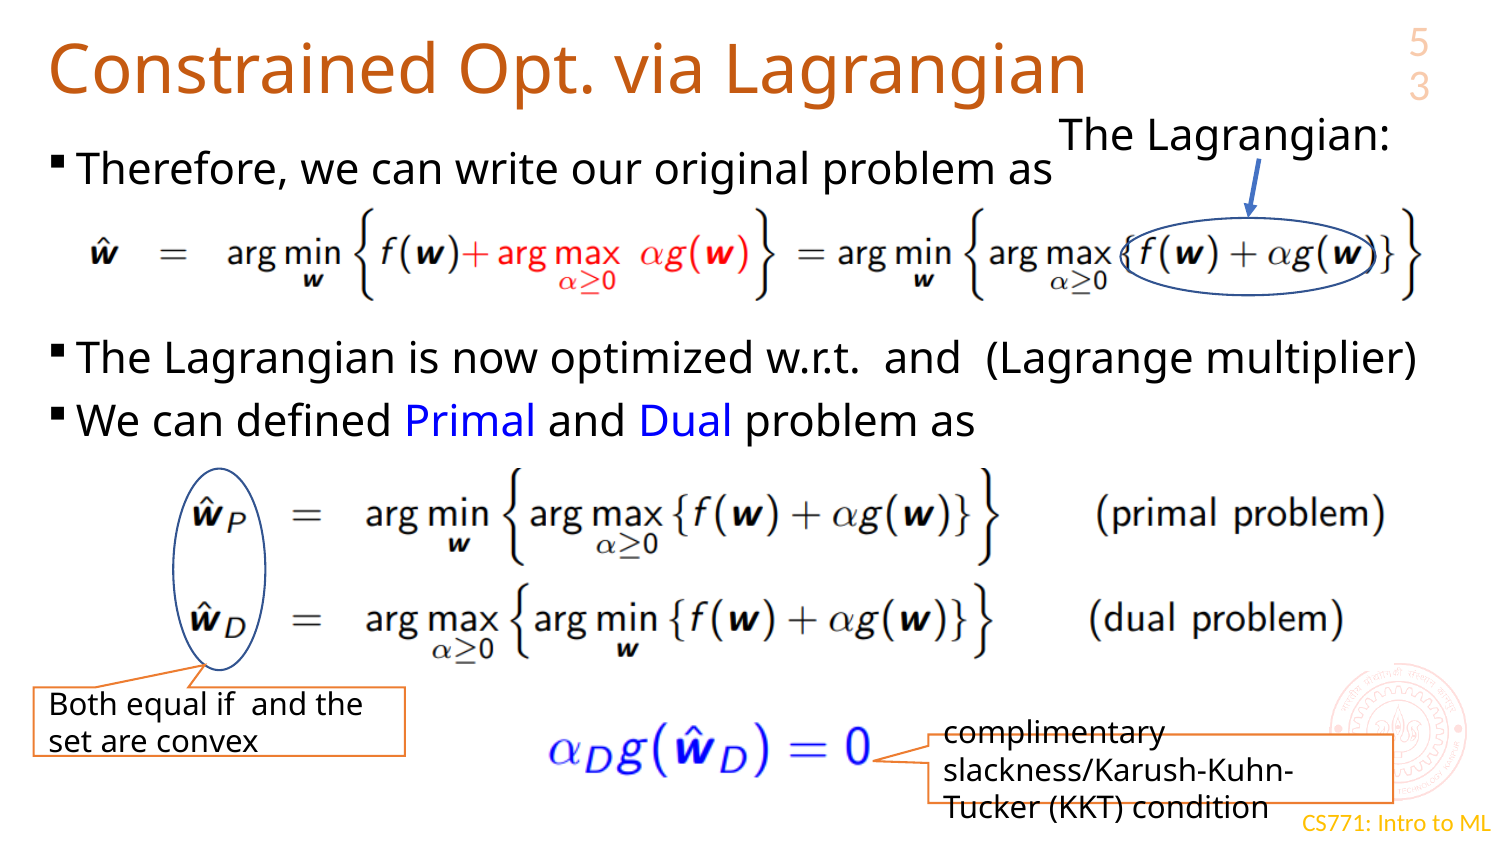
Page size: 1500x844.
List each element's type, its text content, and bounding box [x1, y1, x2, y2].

picture [85, 199, 1425, 316]
text_box complimentary slackness/Karush-Kuhn-Tucker (KKT) condition [882, 733, 1395, 805]
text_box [1247, 158, 1260, 218]
title Constrained Opt. via Lagrangian [32, 20, 1478, 122]
picture [543, 698, 882, 793]
slide_number 53 [1393, 16, 1468, 62]
picture [173, 468, 1394, 671]
